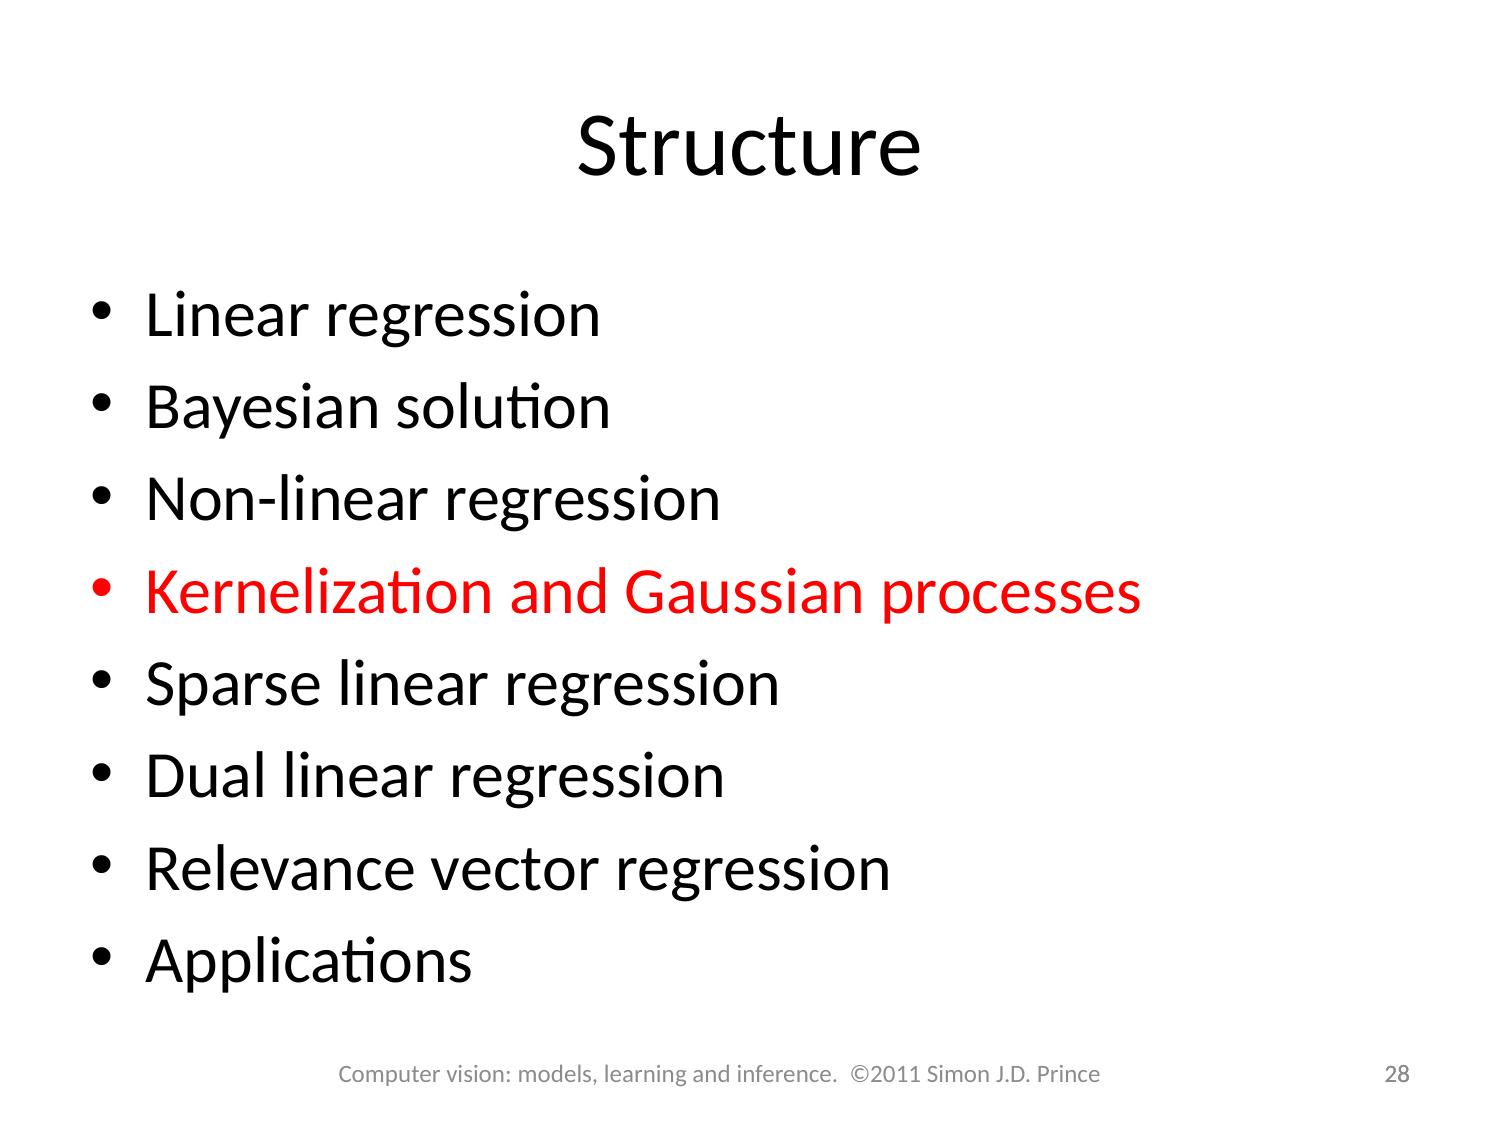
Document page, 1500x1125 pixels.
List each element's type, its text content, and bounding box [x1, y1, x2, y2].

title Structure [75, 45, 1425, 233]
text_box 28 [1140, 1042, 1425, 1103]
text_box Computer vision: models, learning and inference. ©2011 Simon J.D. Prince [301, 1042, 1140, 1103]
list Linear regression Bayesian solution Non-linear regression Kernelization and Gaussian processes Sparse linear regression Dual linear regression Relevance vector regression Applications [75, 262, 1425, 1005]
